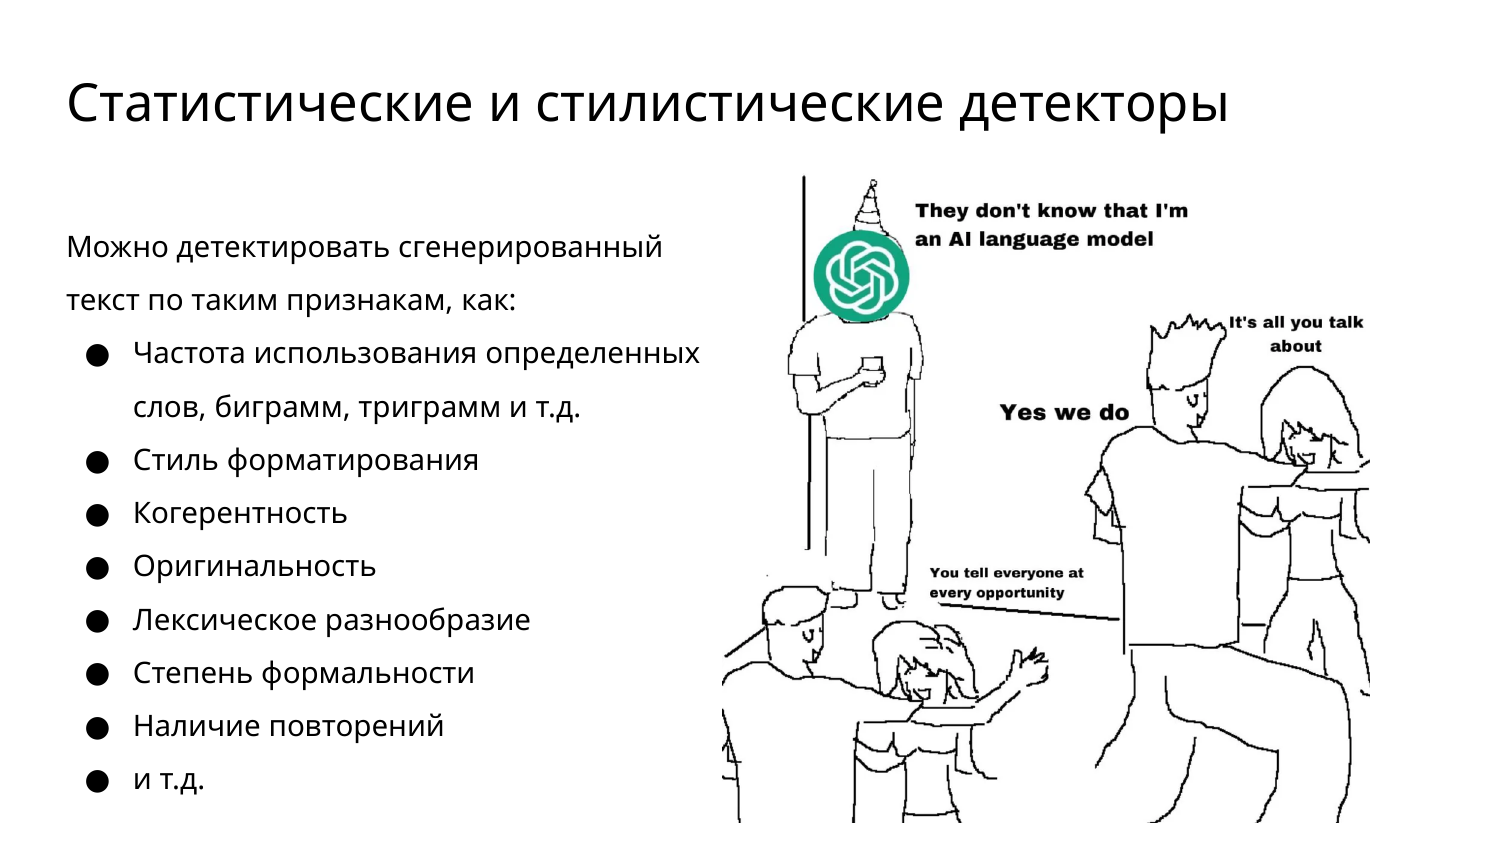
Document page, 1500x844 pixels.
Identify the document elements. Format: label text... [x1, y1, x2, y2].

picture [722, 173, 1371, 823]
title Статистические и стилистические детекторы [51, 54, 1449, 149]
list Можно детектировать сгенерированный текст по таким признакам, как: Частота использования определенных слов, биграмм, триграмм и т.д. Стиль форматирования Когерентность Оригинальность Лексическое разнообразие Степень формальности Наличие повторений и т.д. [51, 195, 725, 844]
